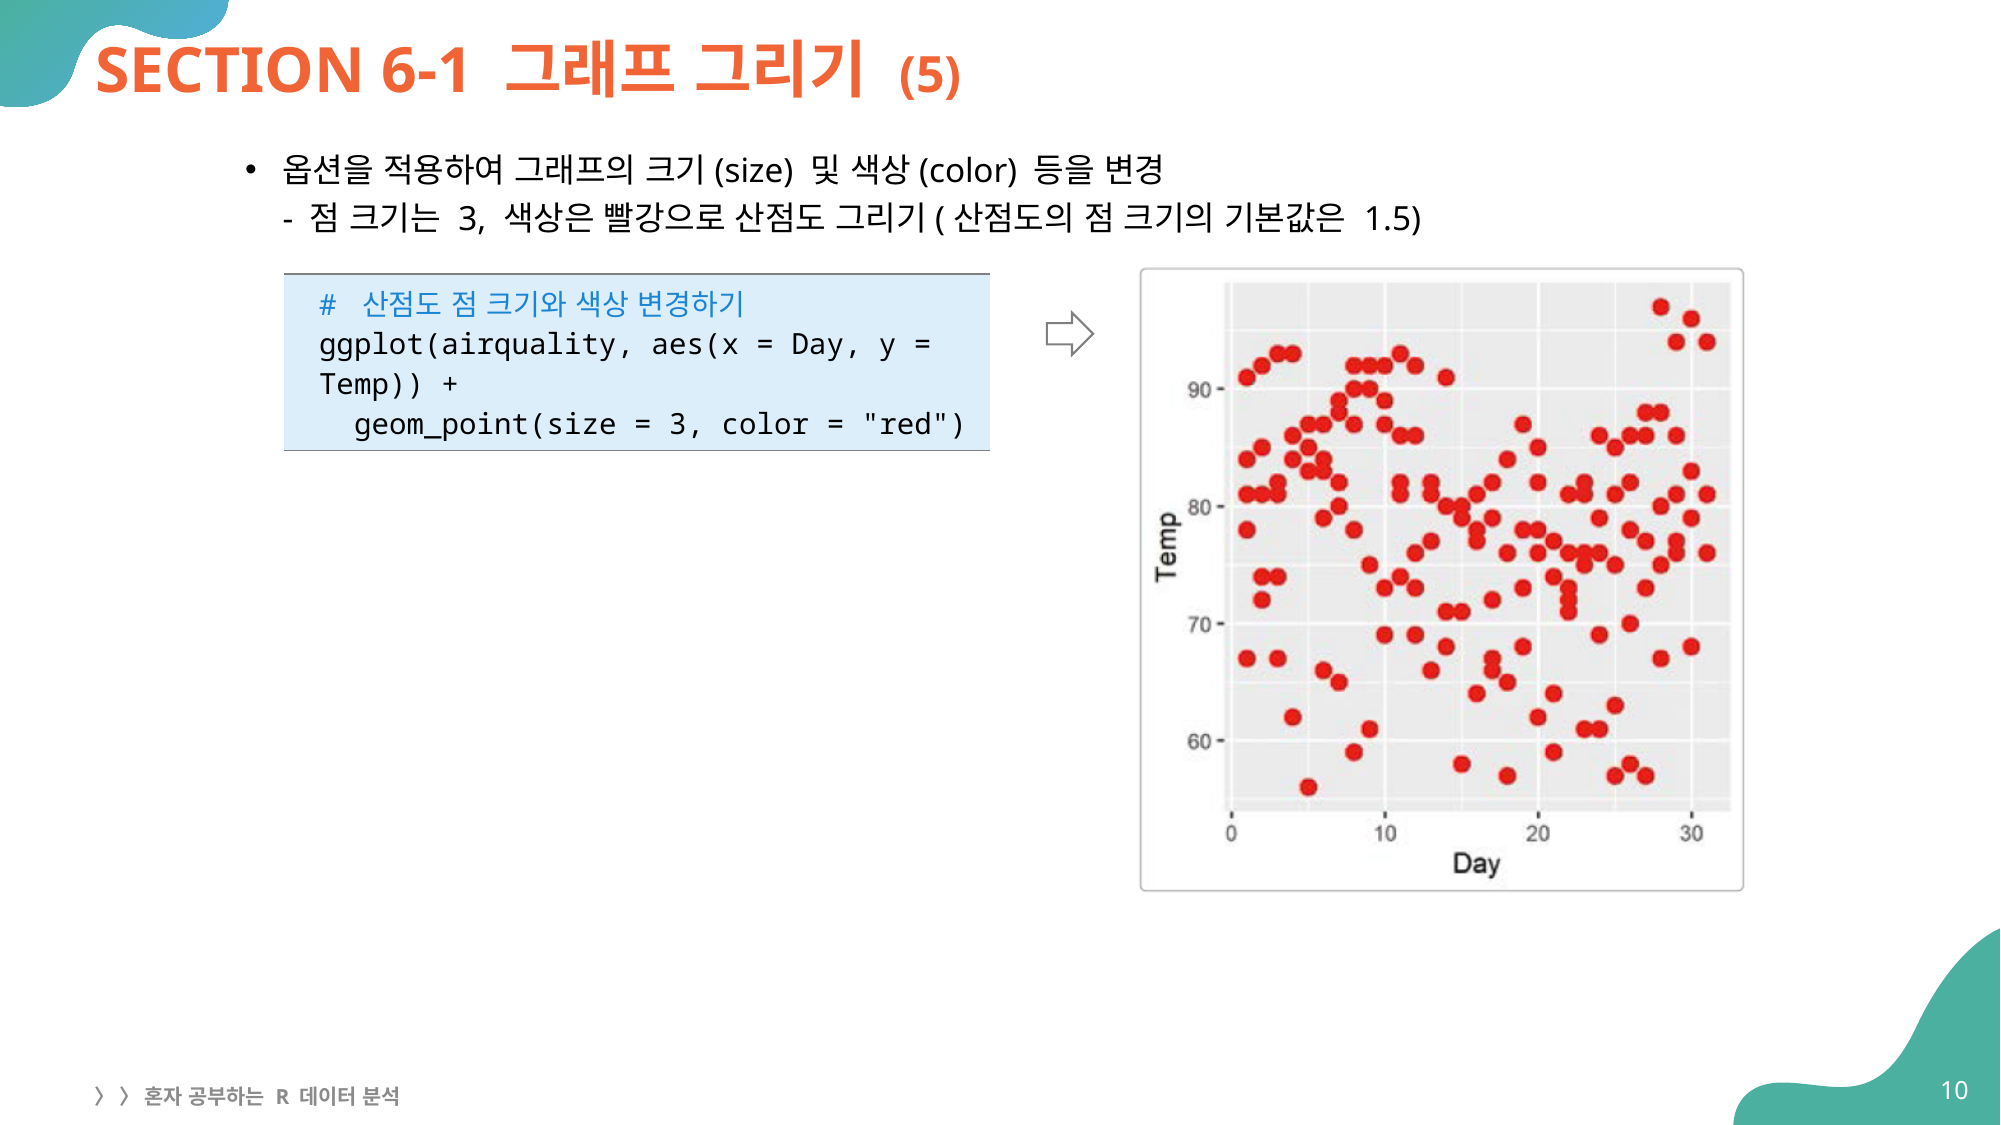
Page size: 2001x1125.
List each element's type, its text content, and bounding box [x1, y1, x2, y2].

footer 〉 〉 혼자 공부하는 R 데이터 분석 [79, 1078, 755, 1114]
slide_number 10 [1917, 1061, 1984, 1122]
title SECTION 6-1 그래프 그리기 (5) [79, 17, 1931, 128]
text_box [1045, 310, 1095, 358]
table_header # 산점도 점 크기와 색상 변경하기 ggplot(airquality, aes(x = Day, y = Temp)) + geom_point(size = 3, color = "red") [284, 275, 990, 450]
picture [1130, 265, 1752, 899]
list 옵션을 적용하여 그래프의 크기(size) 및 색상(color) 등을 변경 - 점 크기는 3, 색상은 빨강으로 산점도 그리기(산점도의 점 크기의 기본값은 1.5) [79, 133, 1931, 996]
